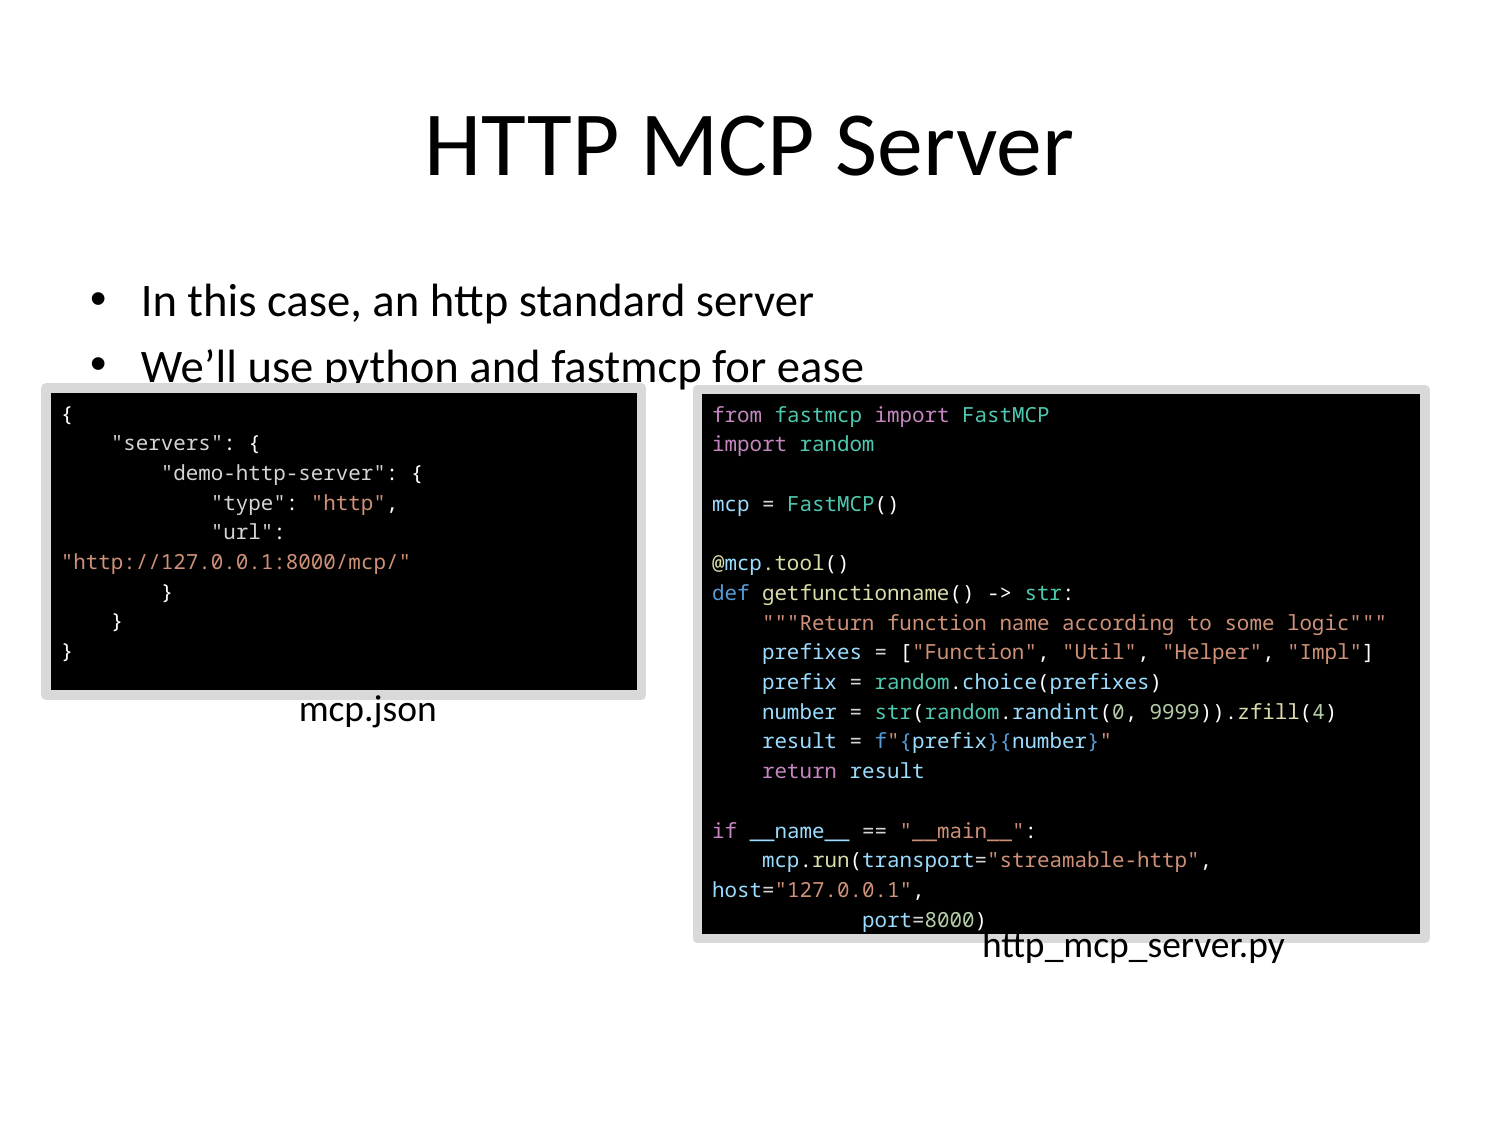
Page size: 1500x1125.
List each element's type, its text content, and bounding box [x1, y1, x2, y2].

text_box mcp.json [283, 676, 452, 737]
title HTTP MCP Server [75, 45, 1425, 233]
text_box http_mcp_server.py [967, 912, 1301, 973]
text_box from fastmcp import FastMCP import random mcp = FastMCP() @mcp.tool() def getfunctionname() -> str: """Return function name according to some logic""" prefixes = ["Function", "Util", "Helper", "Impl"] prefix = random.choice(prefixes) number = str(random.randint(0, 9999)).zfill(4) result = f"{prefix}{number}" return result if __name__ == "__main__": mcp.run(transport="streamable-http", host="127.0.0.1", port=8000) [697, 389, 1425, 939]
text_box { "servers": { "demo-http-server": { "type": "http", "url": "http://127.0.0.1:8000/mcp/" } } } [46, 388, 642, 696]
list In this case, an http standard server We’ll use python and fastmcp for ease [75, 262, 1425, 401]
